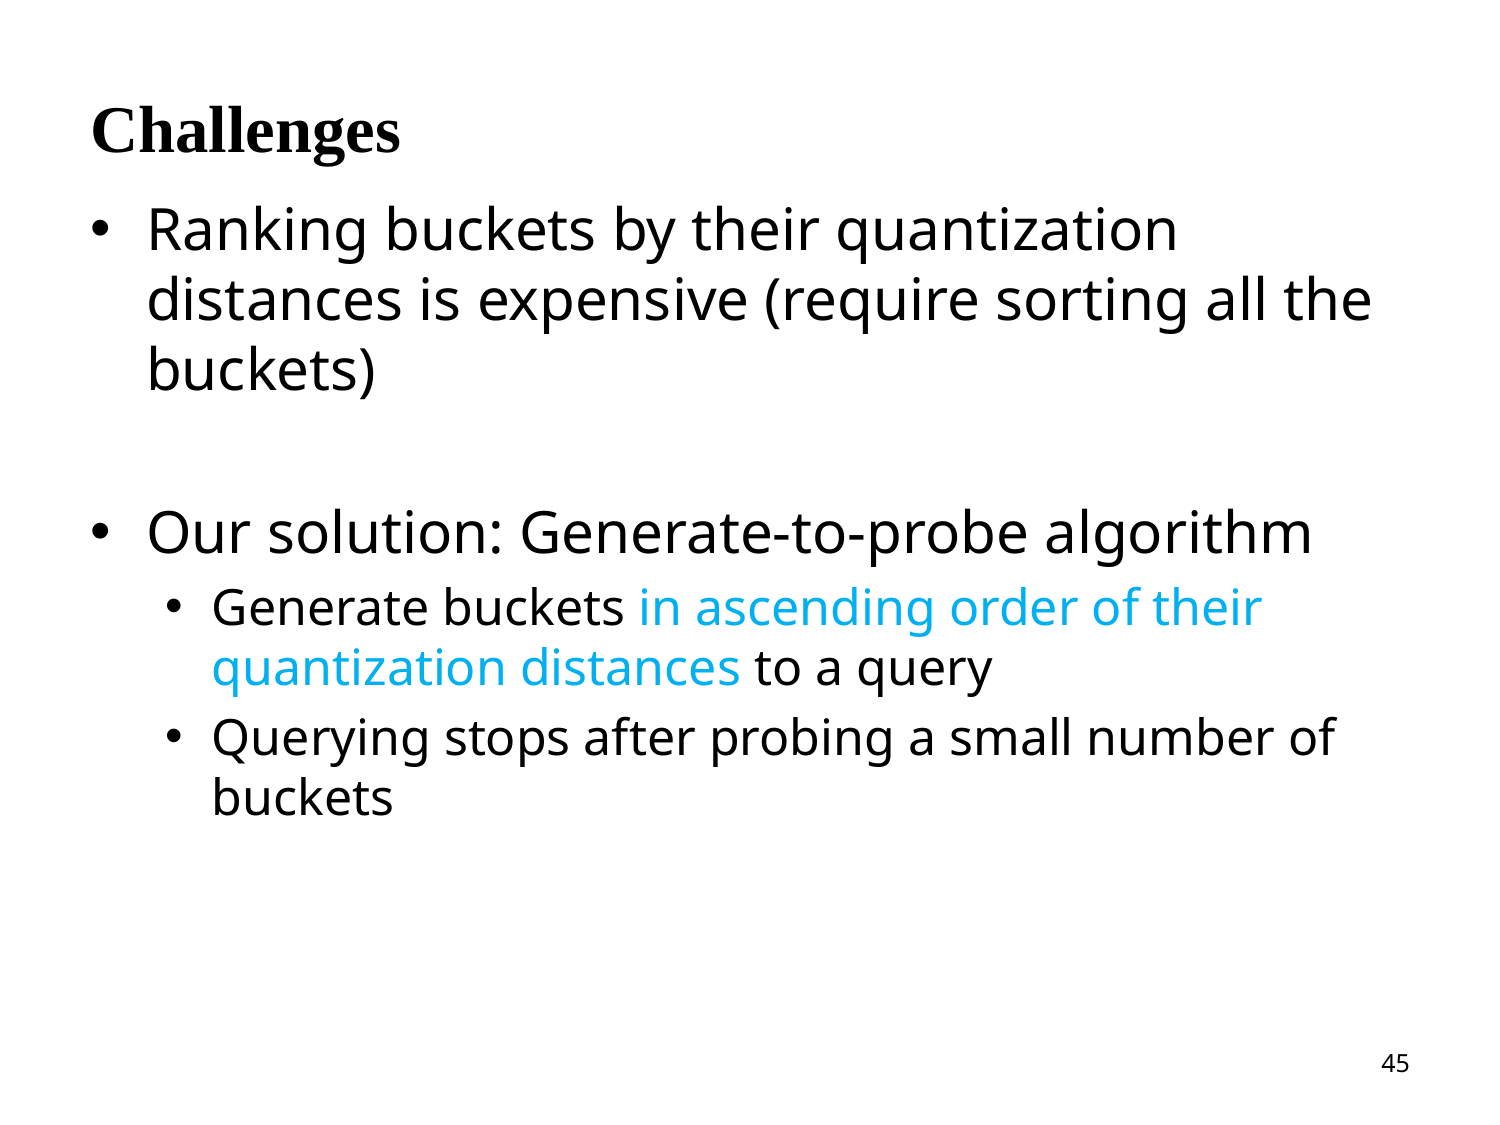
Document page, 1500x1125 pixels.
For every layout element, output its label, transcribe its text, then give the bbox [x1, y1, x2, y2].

slide_number 45 [1074, 1034, 1425, 1094]
title Challenges [75, 78, 1425, 174]
list Ranking buckets by their quantization distances is expensive (require sorting all the buckets) Our solution: Generate-to-probe algorithm Generate buckets in ascending order of their quantization distances to a query Querying stops after probing a small number of buckets [75, 184, 1425, 1012]
